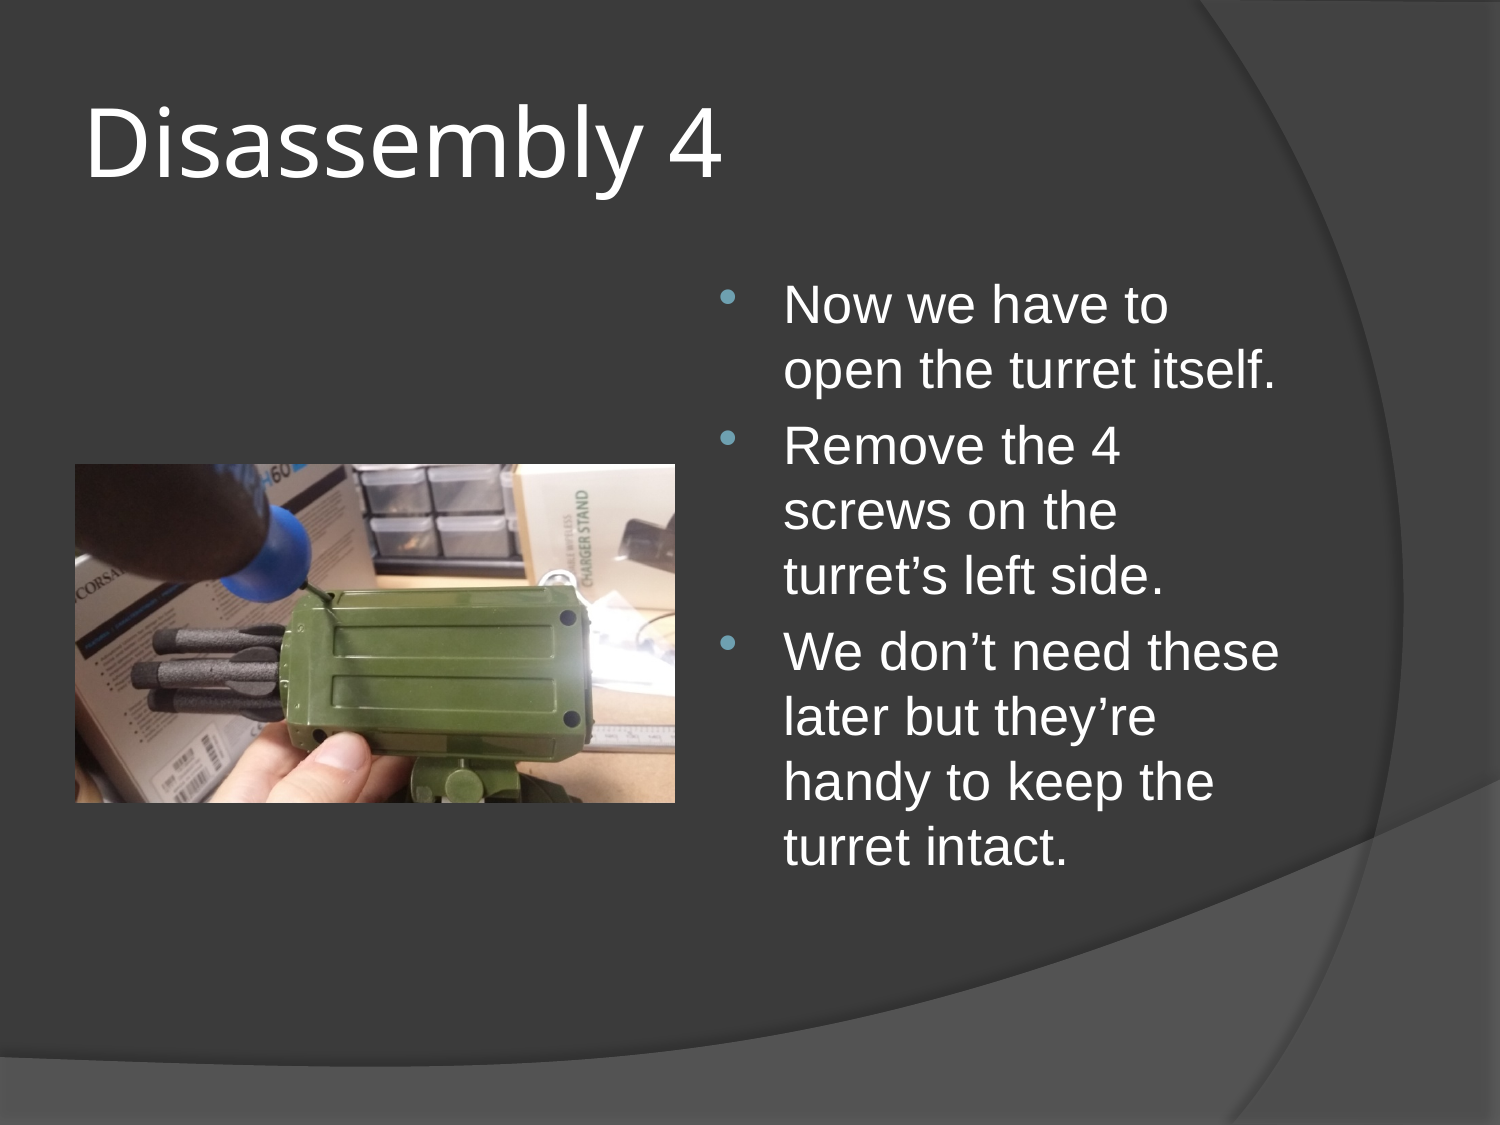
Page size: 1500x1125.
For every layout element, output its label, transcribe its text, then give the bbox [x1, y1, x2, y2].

list Now we have to open the turret itself. Remove the 4 screws on the turret’s left side. We don’t need these later but they’re handy to keep the turret intact. [699, 262, 1300, 1005]
title Disassembly 4 [75, 45, 1300, 233]
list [74, 464, 676, 803]
